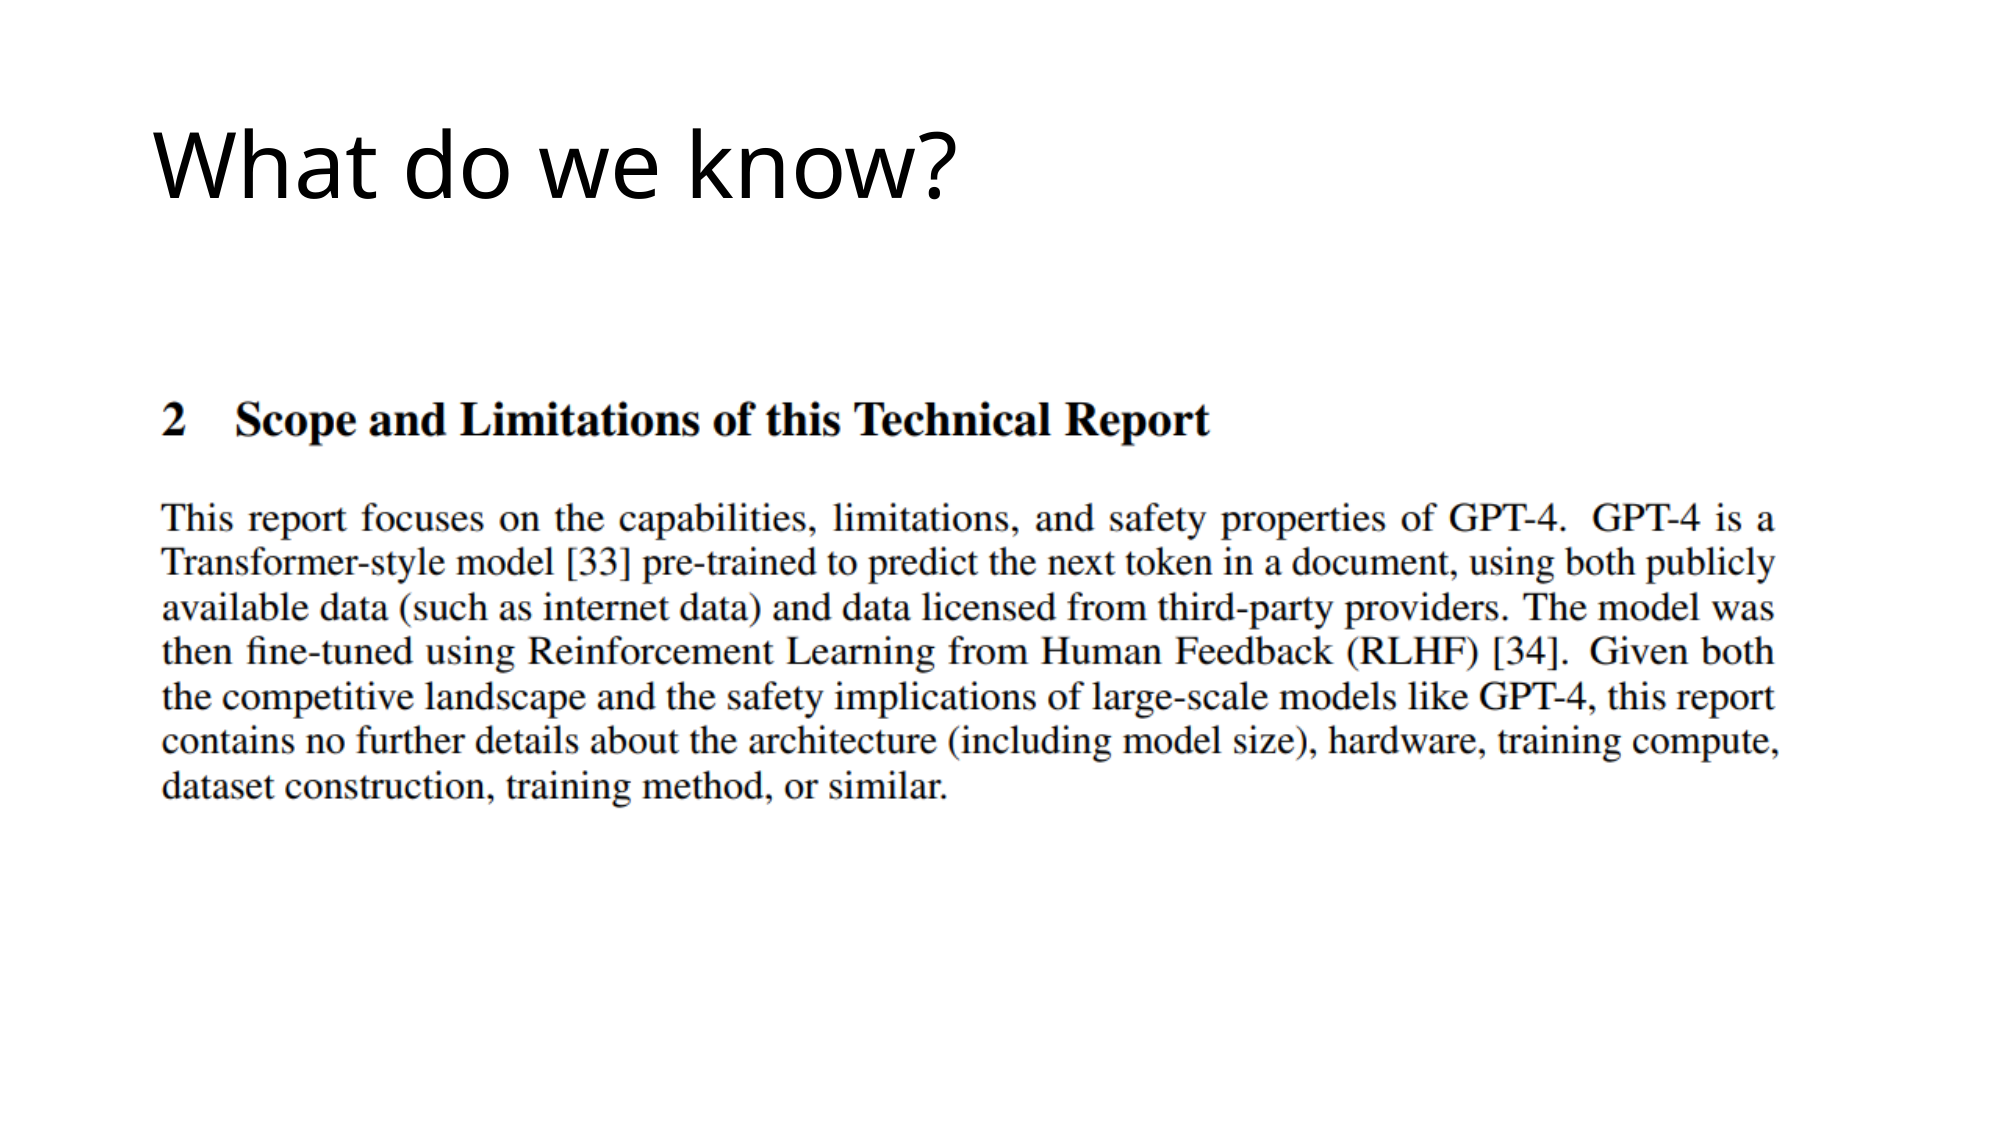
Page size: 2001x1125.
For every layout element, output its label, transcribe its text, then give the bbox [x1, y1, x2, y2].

picture [137, 373, 1804, 827]
title What do we know? [137, 59, 1863, 278]
